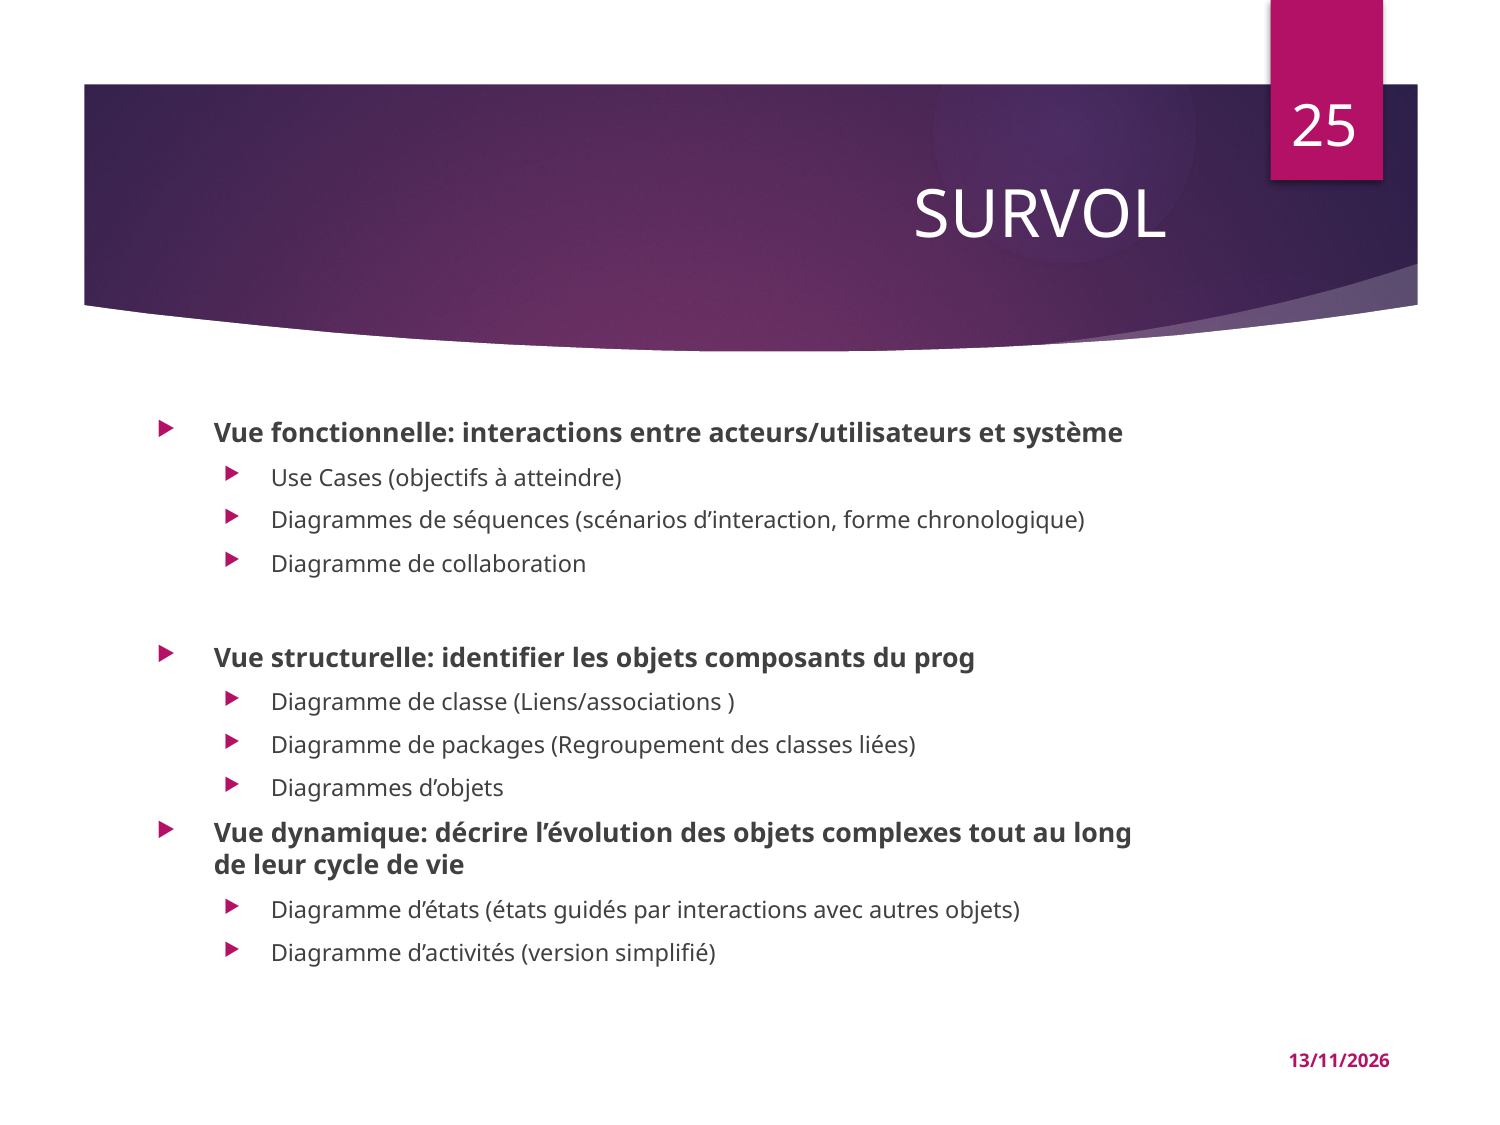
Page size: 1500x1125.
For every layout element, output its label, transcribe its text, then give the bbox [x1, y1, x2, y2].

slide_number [1242, 1044, 1405, 1082]
title SURVOL [142, 152, 1183, 269]
slide_number 25 [1259, 48, 1390, 175]
list Vue fonctionnelle: interactions entre acteurs/utilisateurs et système Use Cases (objectifs à atteindre) Diagrammes de séquences (scénarios d’interaction, forme chronologique) Diagramme de collaboration Vue structurelle: identifier les objets composants du prog Diagramme de classe (Liens/associations ) Diagramme de packages (Regroupement des classes liées) Diagrammes d’objets Vue dynamique: décrire l’évolution des objets complexes tout au long de leur cycle de vie Diagramme d’états (états guidés par interactions avec autres objets) Diagramme d’activités (version simplifié) [141, 408, 1183, 988]
